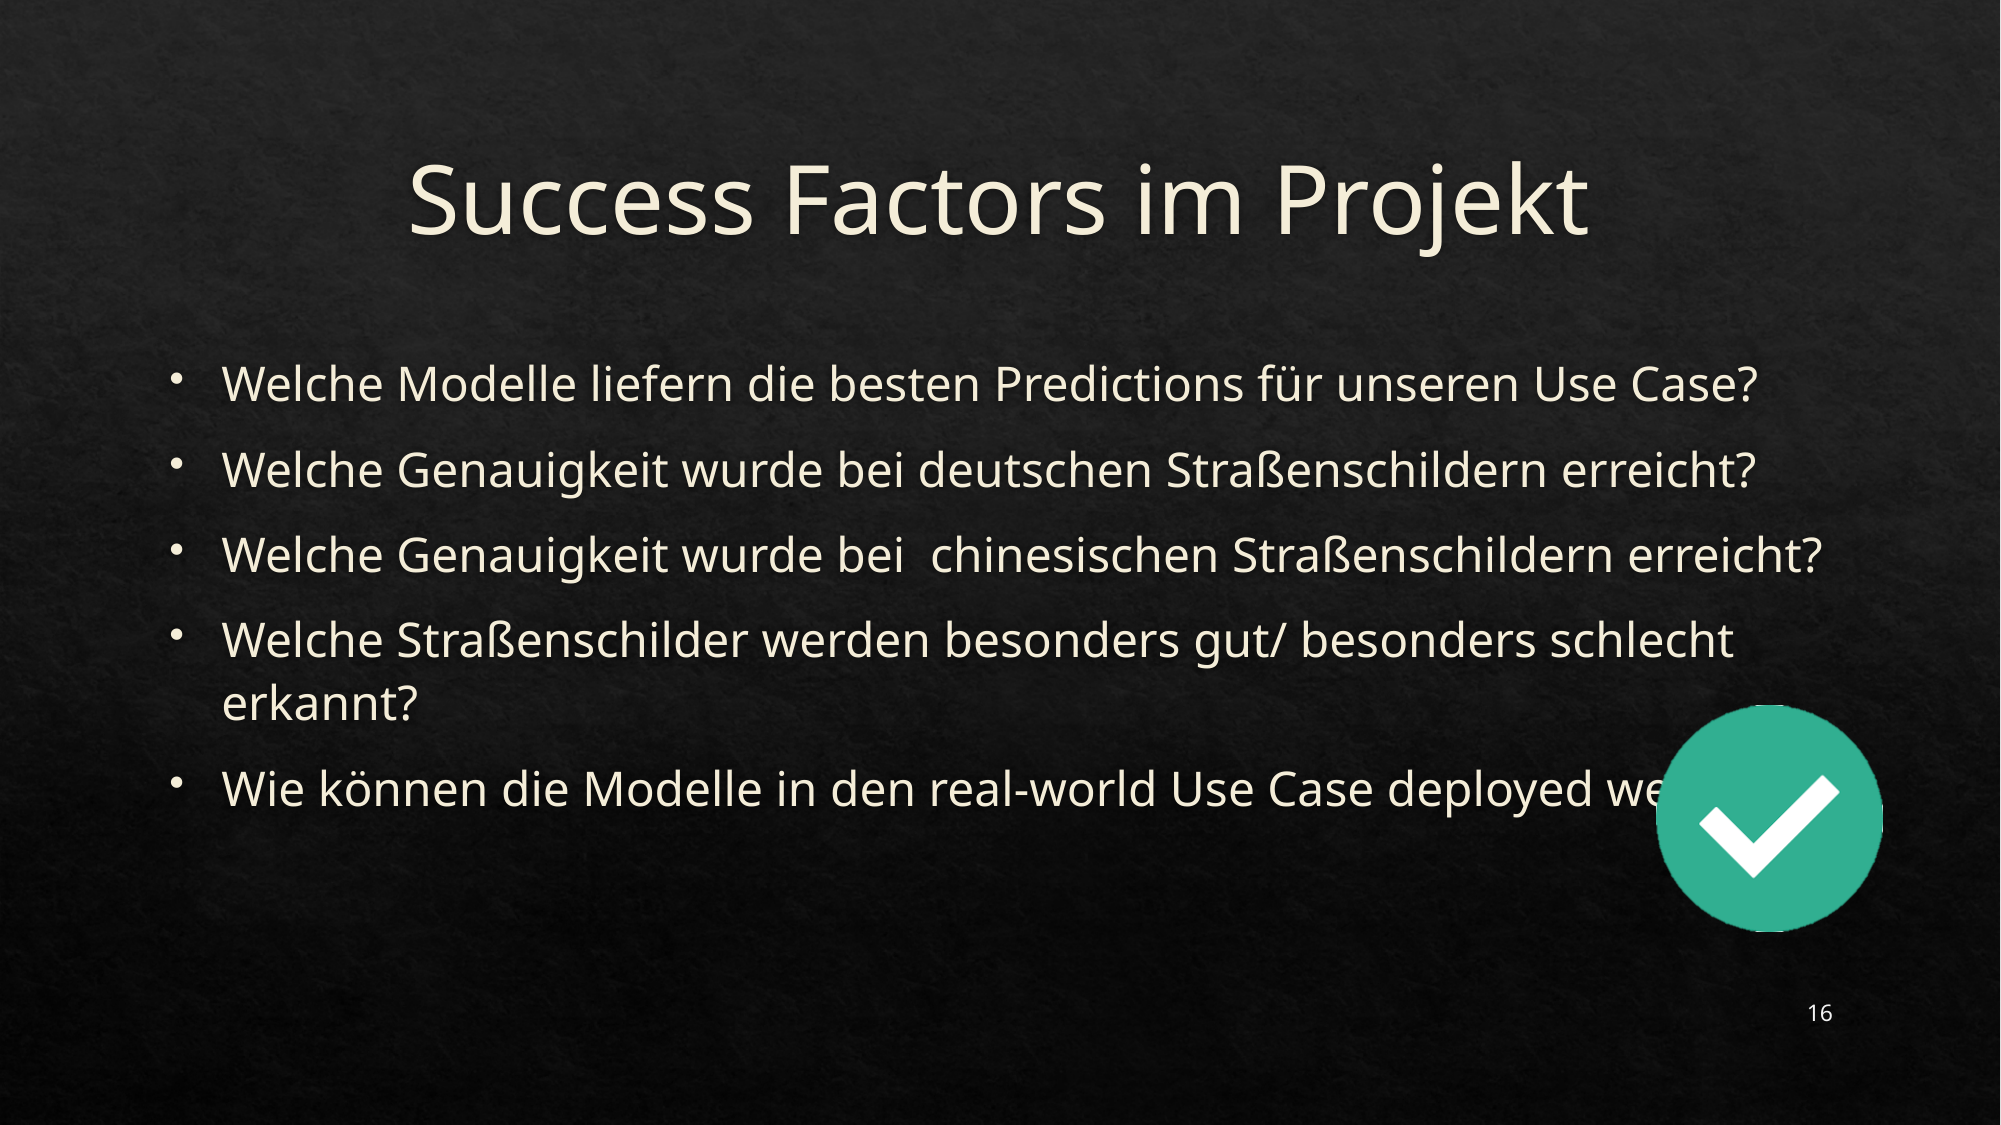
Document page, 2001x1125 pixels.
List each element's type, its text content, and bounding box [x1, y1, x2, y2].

picture [1655, 705, 1883, 933]
title Success Factors im Projekt [149, 99, 1849, 307]
slide_number 16 [1724, 984, 1849, 1045]
list Welche Modelle liefern die besten Predictions für unseren Use Case? Welche Genauigkeit wurde bei deutschen Straßenschildern erreicht? Welche Genauigkeit wurde bei chinesischen Straßenschildern erreicht? Welche Straßenschilder werden besonders gut/ besonders schlecht erkannt? Wie können die Modelle in den real-world Use Case deployed werden? [149, 340, 1849, 950]
